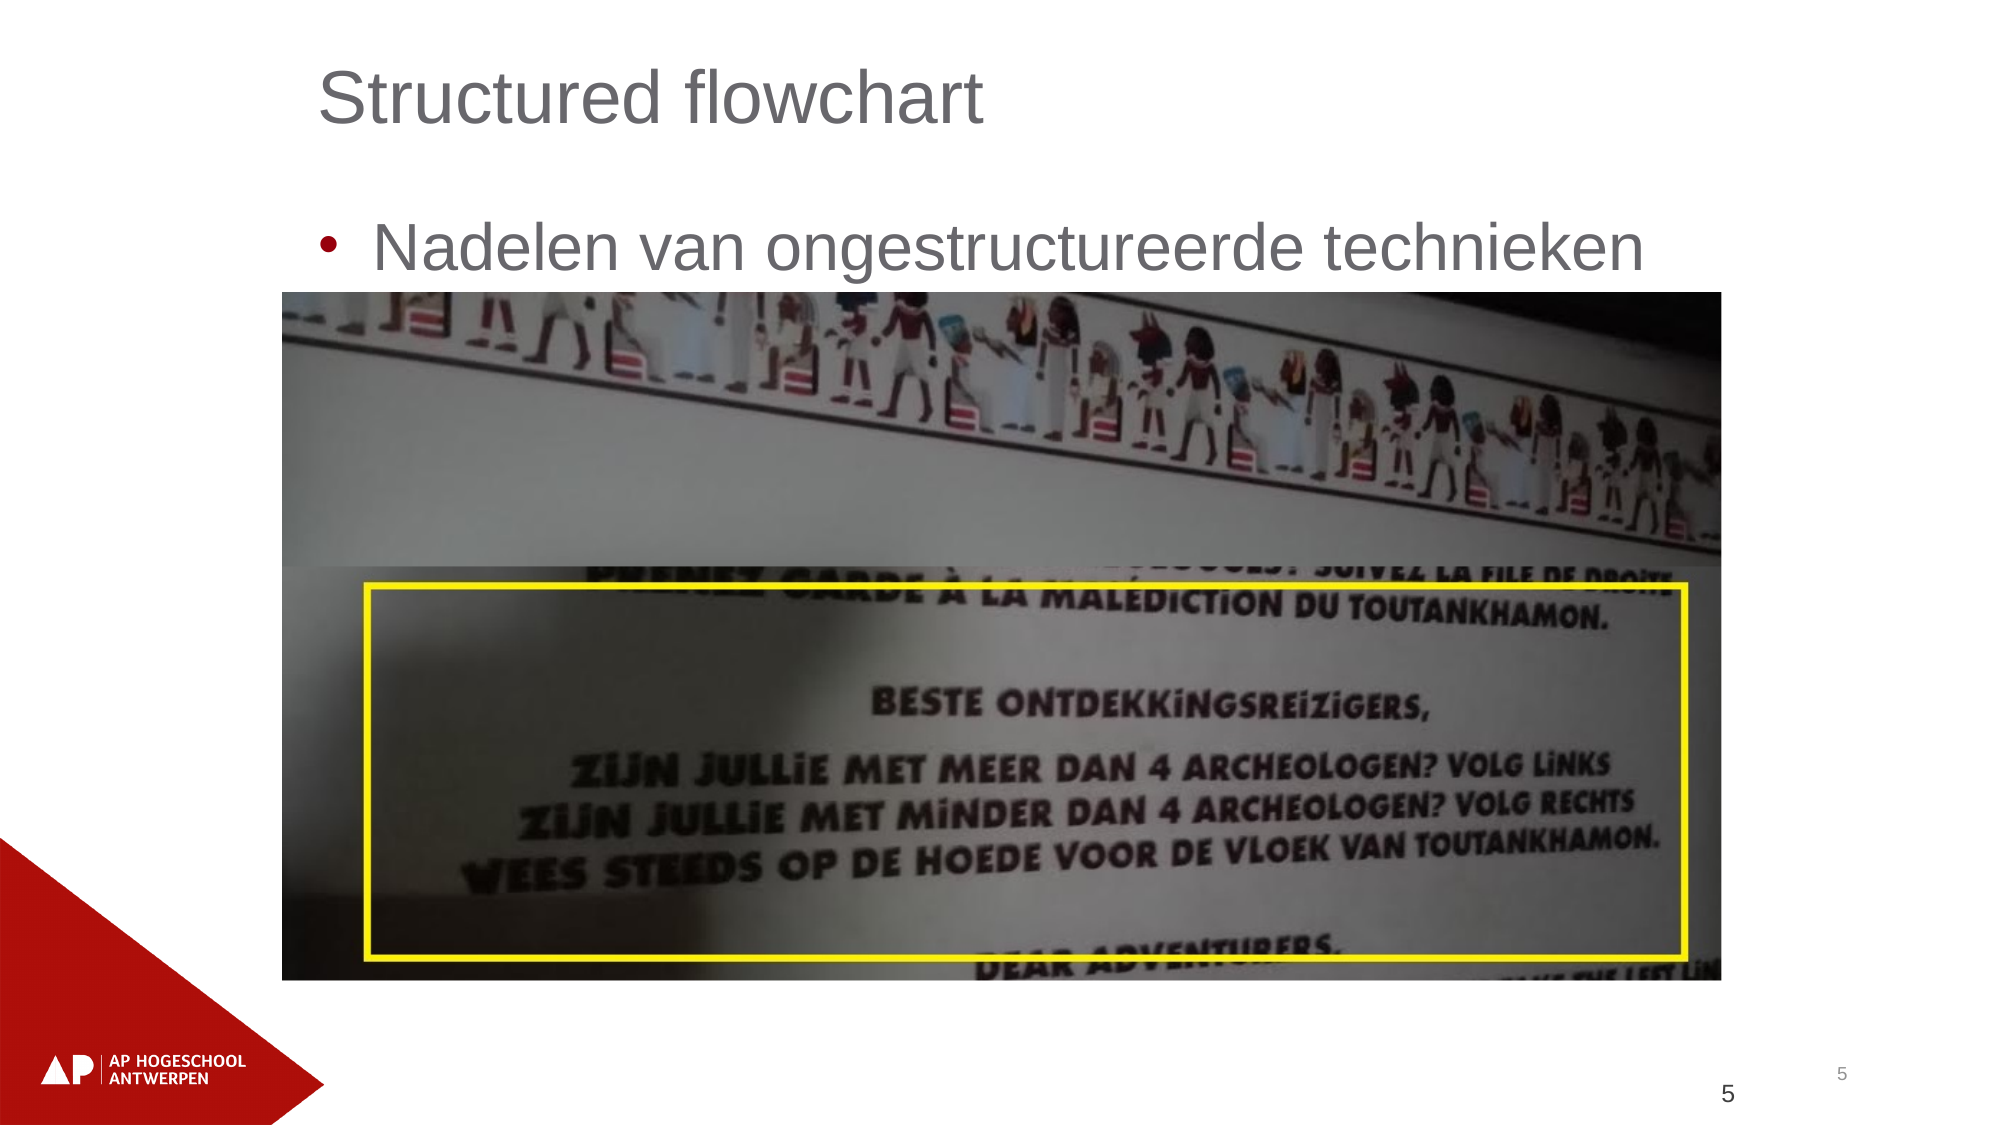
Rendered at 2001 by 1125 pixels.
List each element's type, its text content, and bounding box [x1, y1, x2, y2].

text_box Nadelen van ongestructureerde technieken [303, 196, 1697, 292]
text_box Structured flowchart [303, 0, 1733, 188]
text_box 5 [1400, 1062, 1750, 1122]
picture [0, 292, 1733, 1125]
slide_number 5 [1684, 1042, 1863, 1103]
